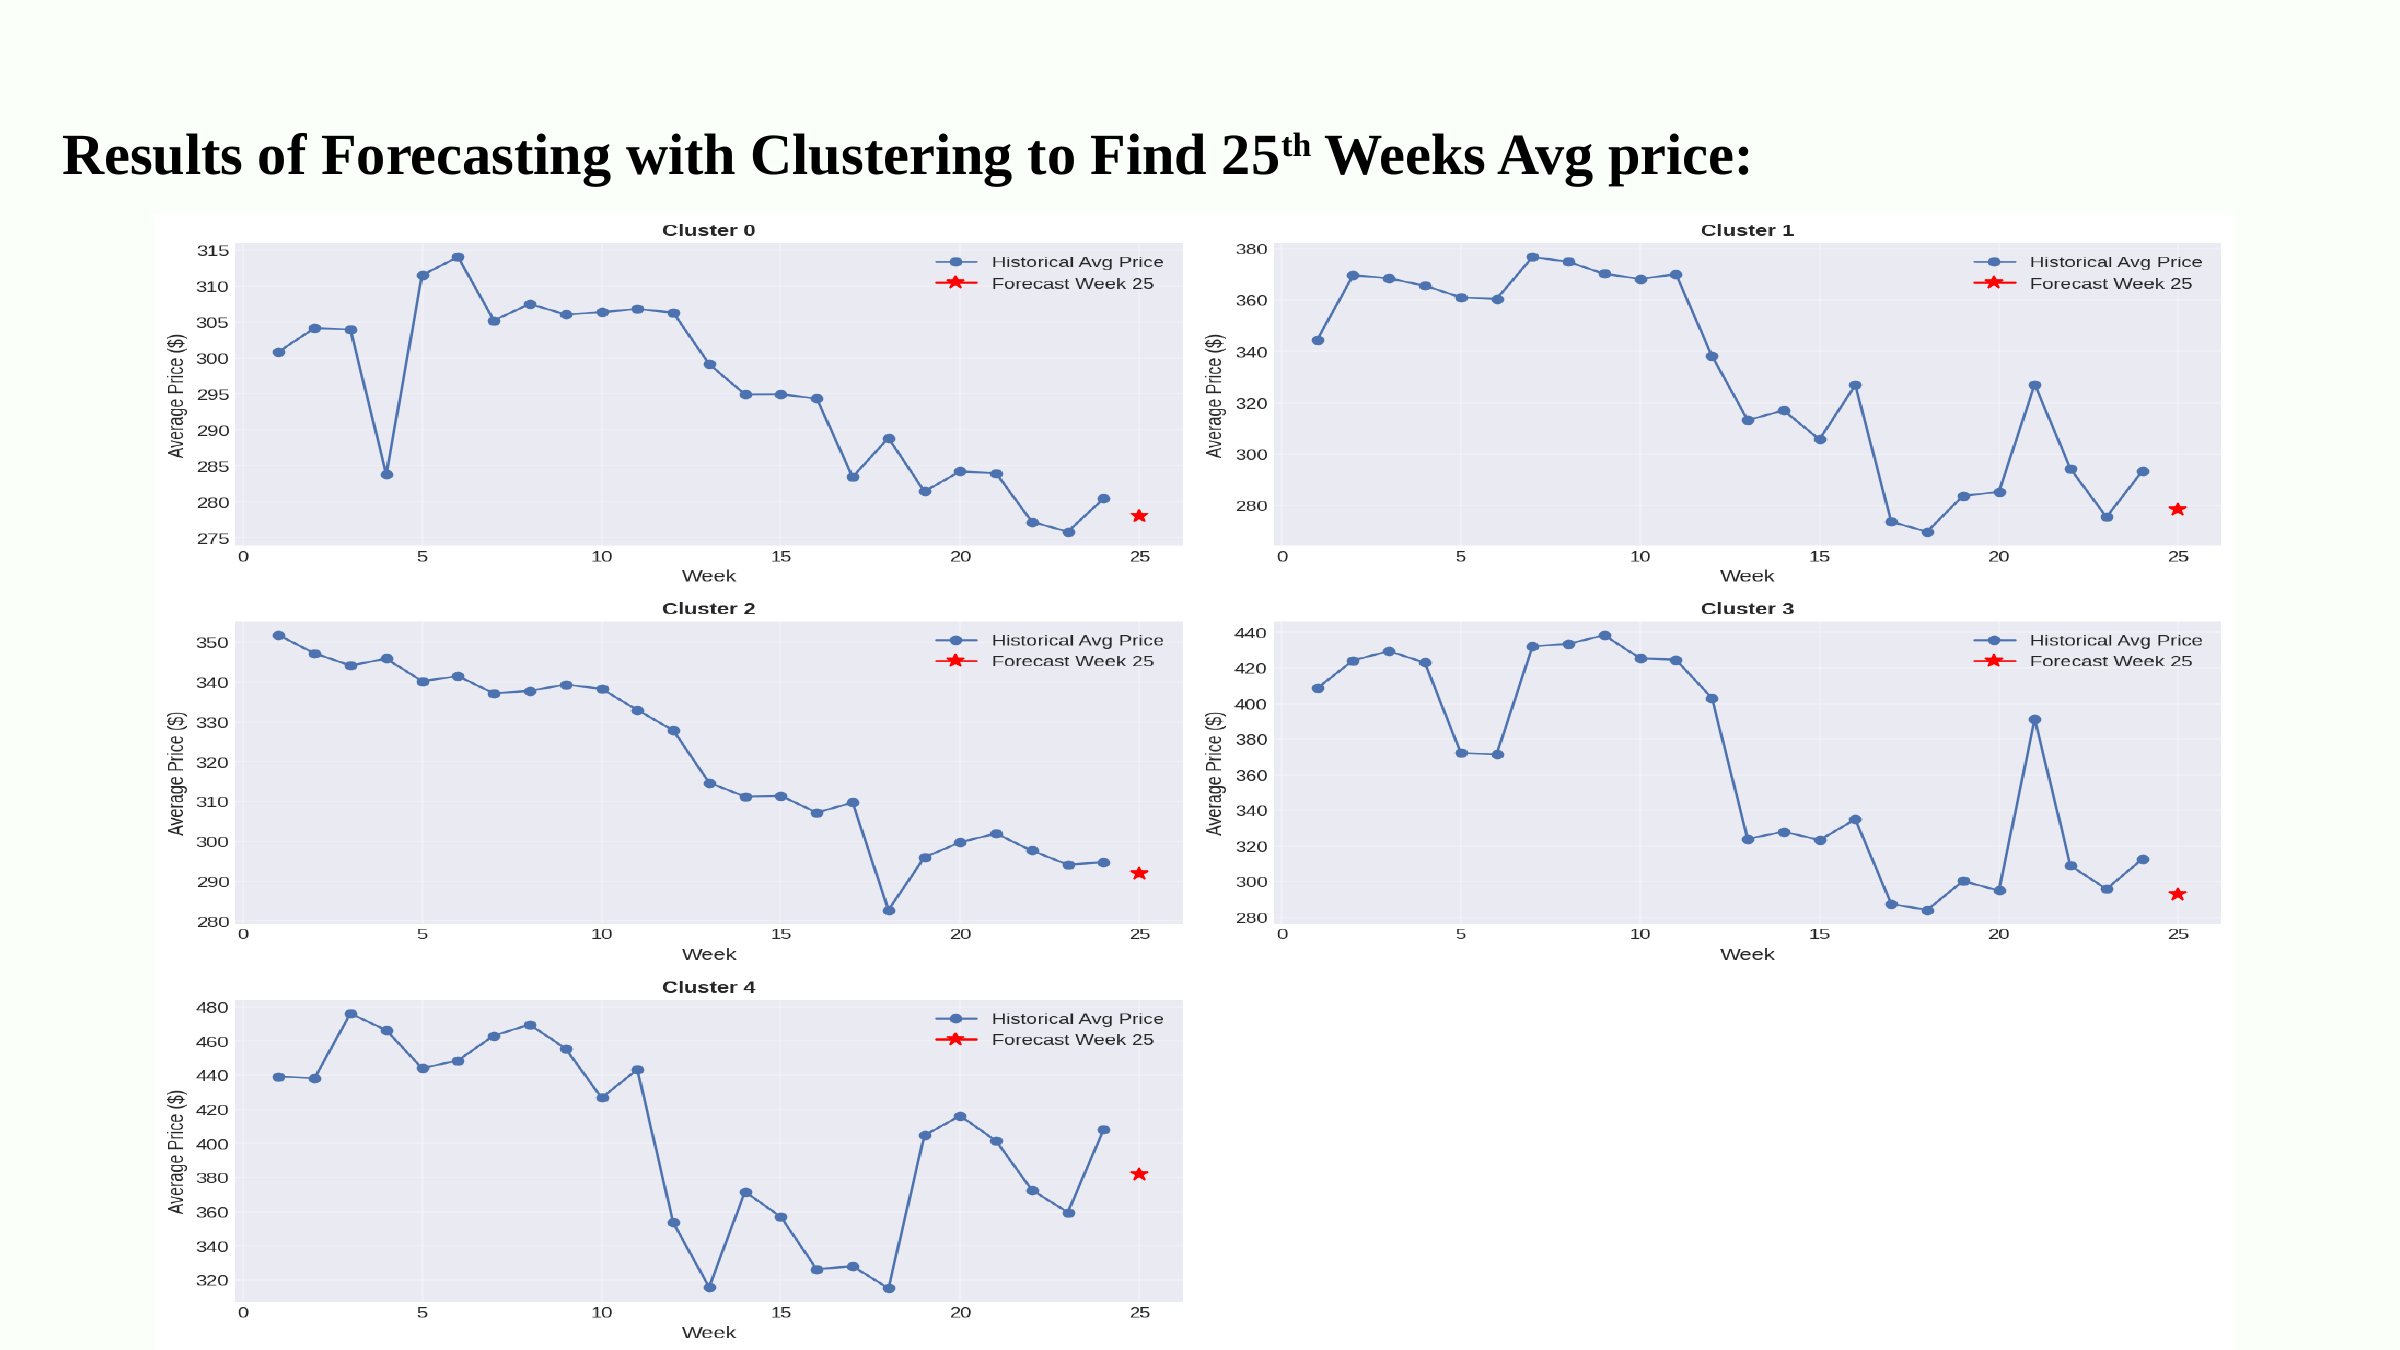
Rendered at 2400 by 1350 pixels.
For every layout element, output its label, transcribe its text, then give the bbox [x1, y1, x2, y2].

text_box Results of Forecasting with Clustering to Find 25th Weeks Avg price: [47, 77, 1784, 194]
picture [155, 214, 2234, 1350]
